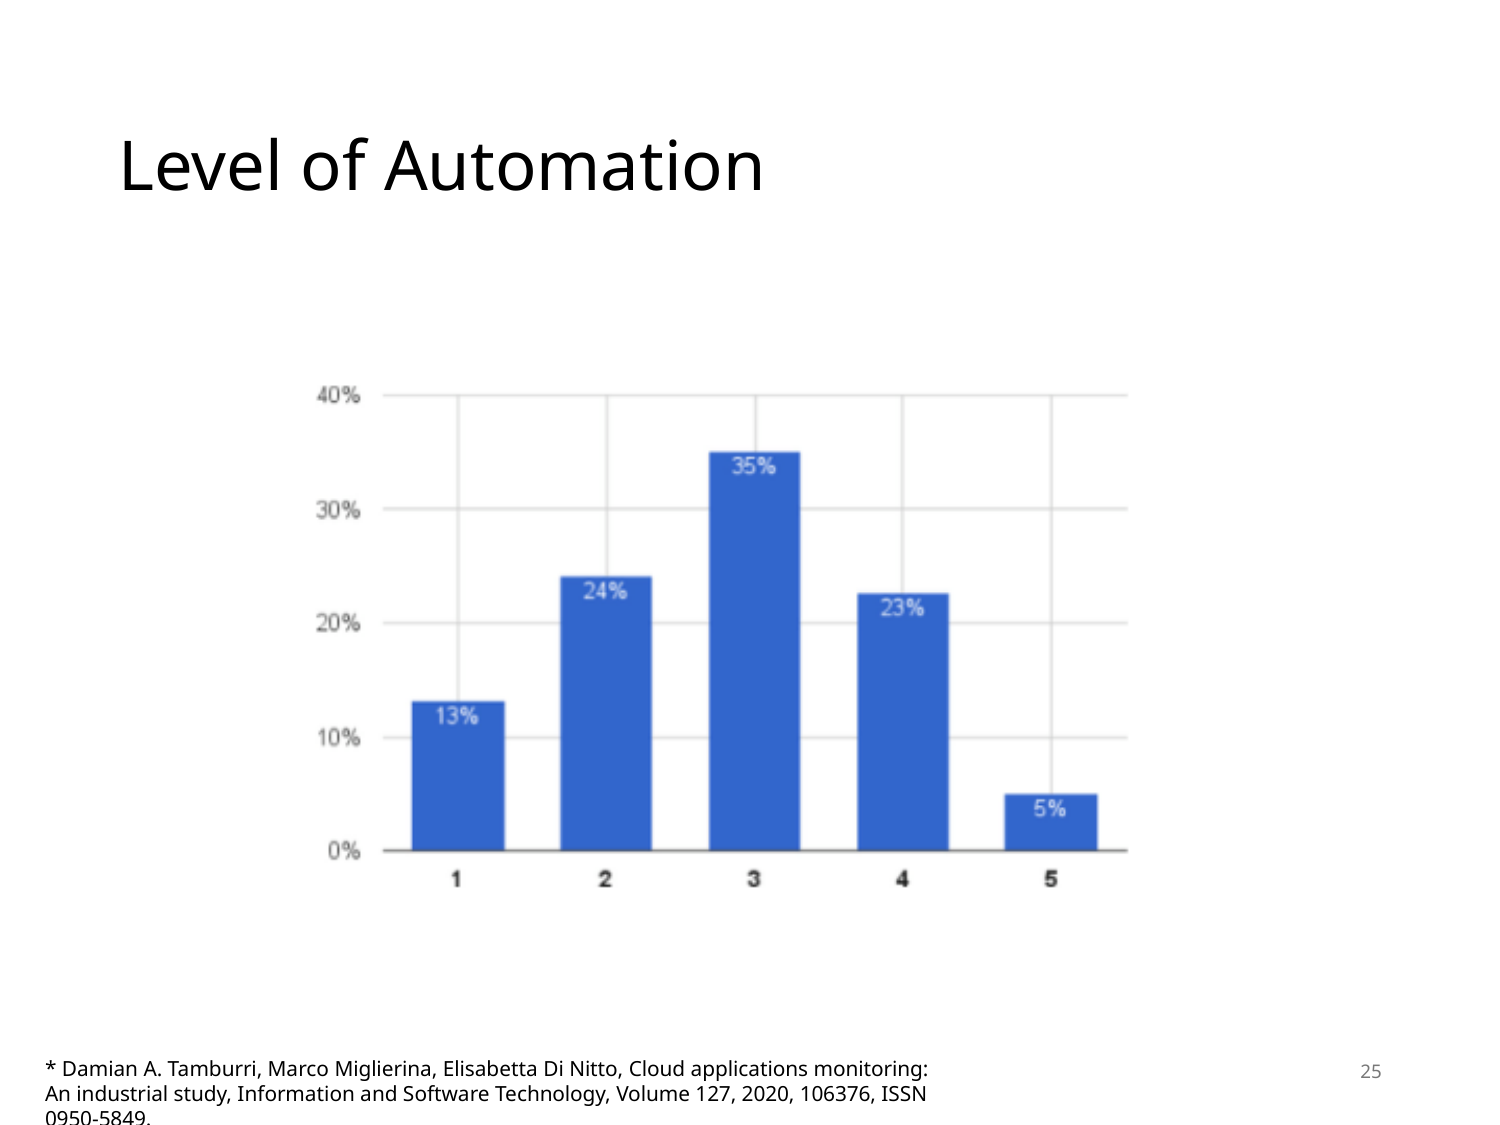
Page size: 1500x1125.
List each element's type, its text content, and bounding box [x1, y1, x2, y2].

picture [296, 353, 1185, 900]
slide_number 25 [1059, 1042, 1397, 1103]
text_box * Damian A. Tamburri, Marco Miglierina, Elisabetta Di Nitto, Cloud applications monitoring: An industrial study, Information and Software Technology, Volume 127, 2020, 106376, ISSN 0950-5849. [30, 1048, 964, 1125]
title Level of Automation [103, 59, 1397, 278]
